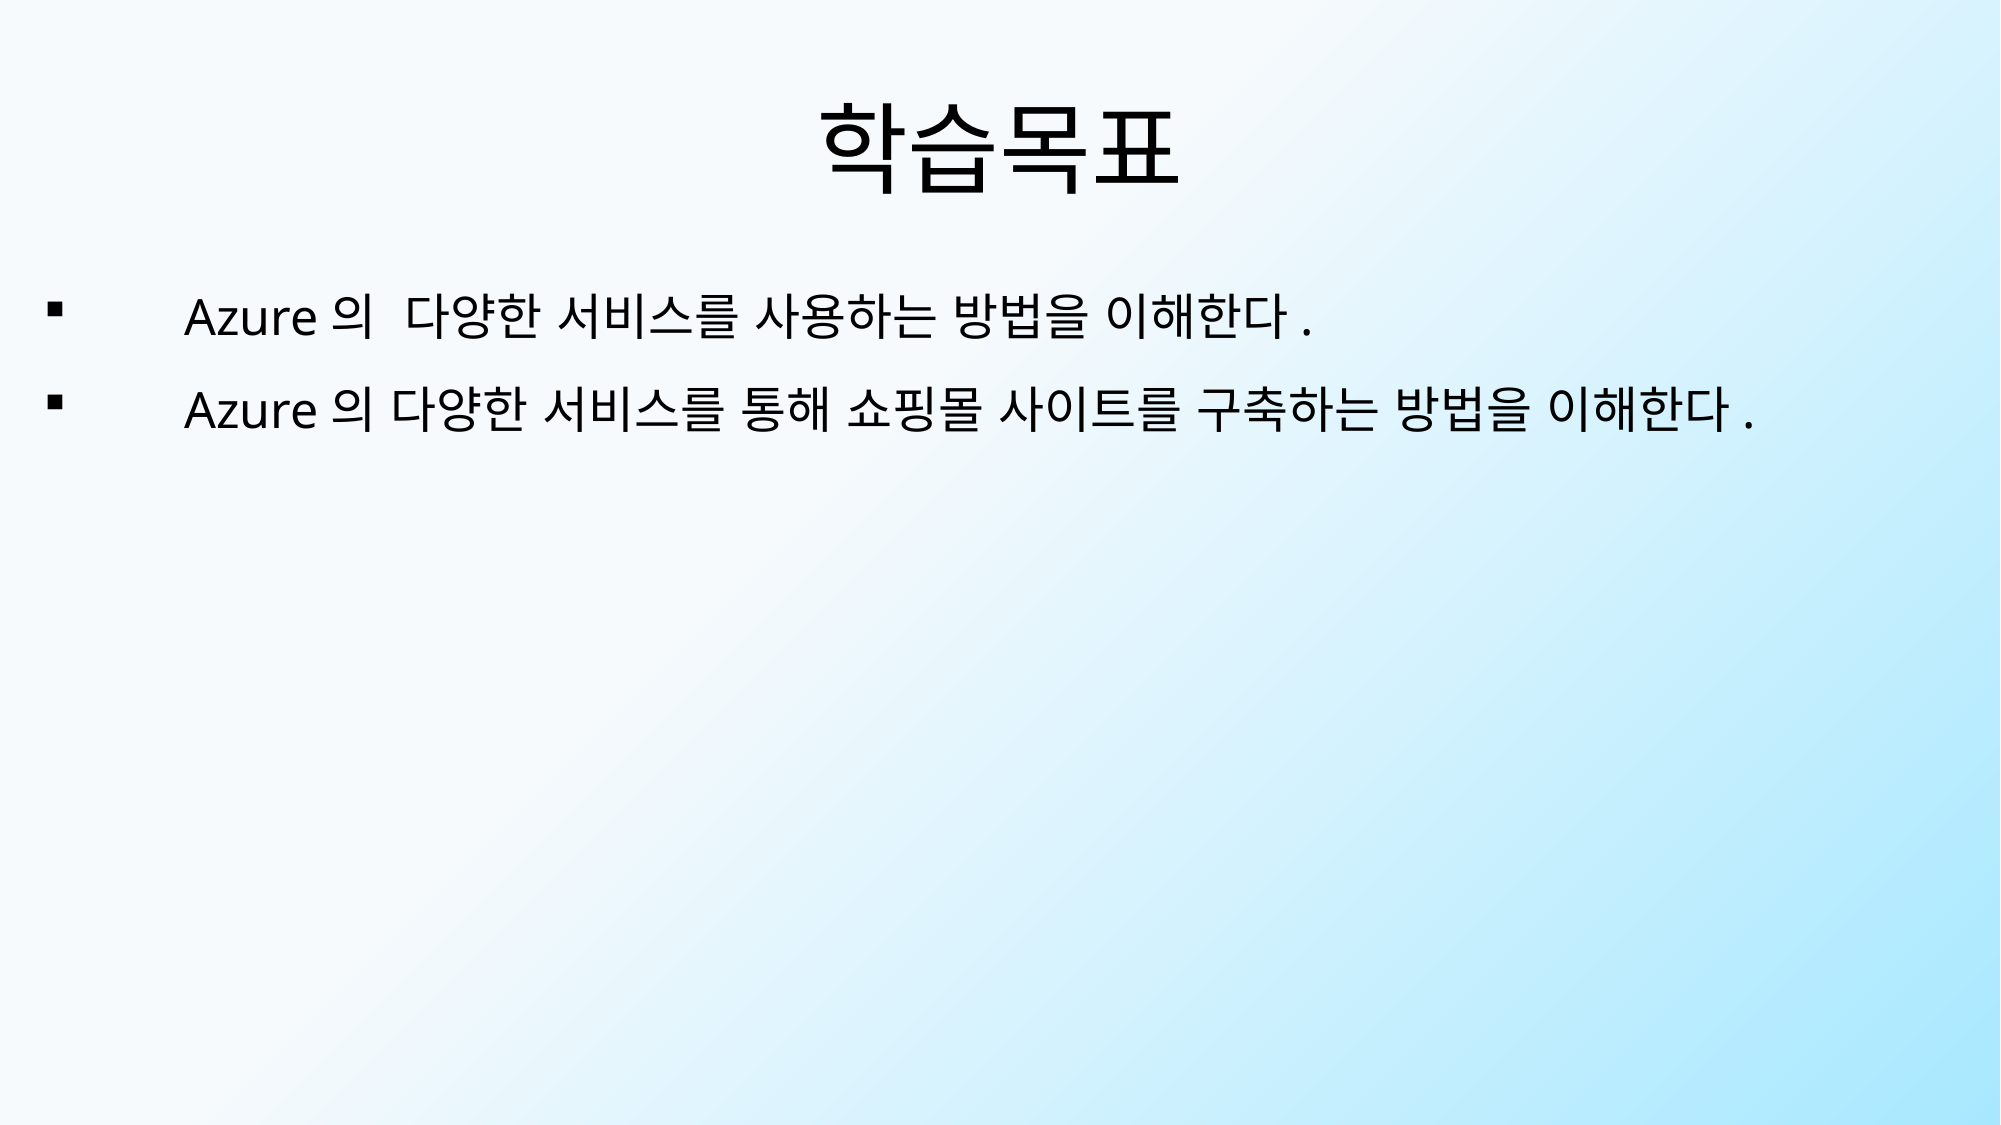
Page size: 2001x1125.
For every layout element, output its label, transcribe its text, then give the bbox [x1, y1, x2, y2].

text_box Azure의 다양한 서비스를 사용하는 방법을 이해한다. Azure의 다양한 서비스를 통해 쇼핑몰 사이트를 구축하는 방법을 이해한다. [28, 244, 1771, 447]
text_box 학습목표 [801, 78, 1199, 214]
